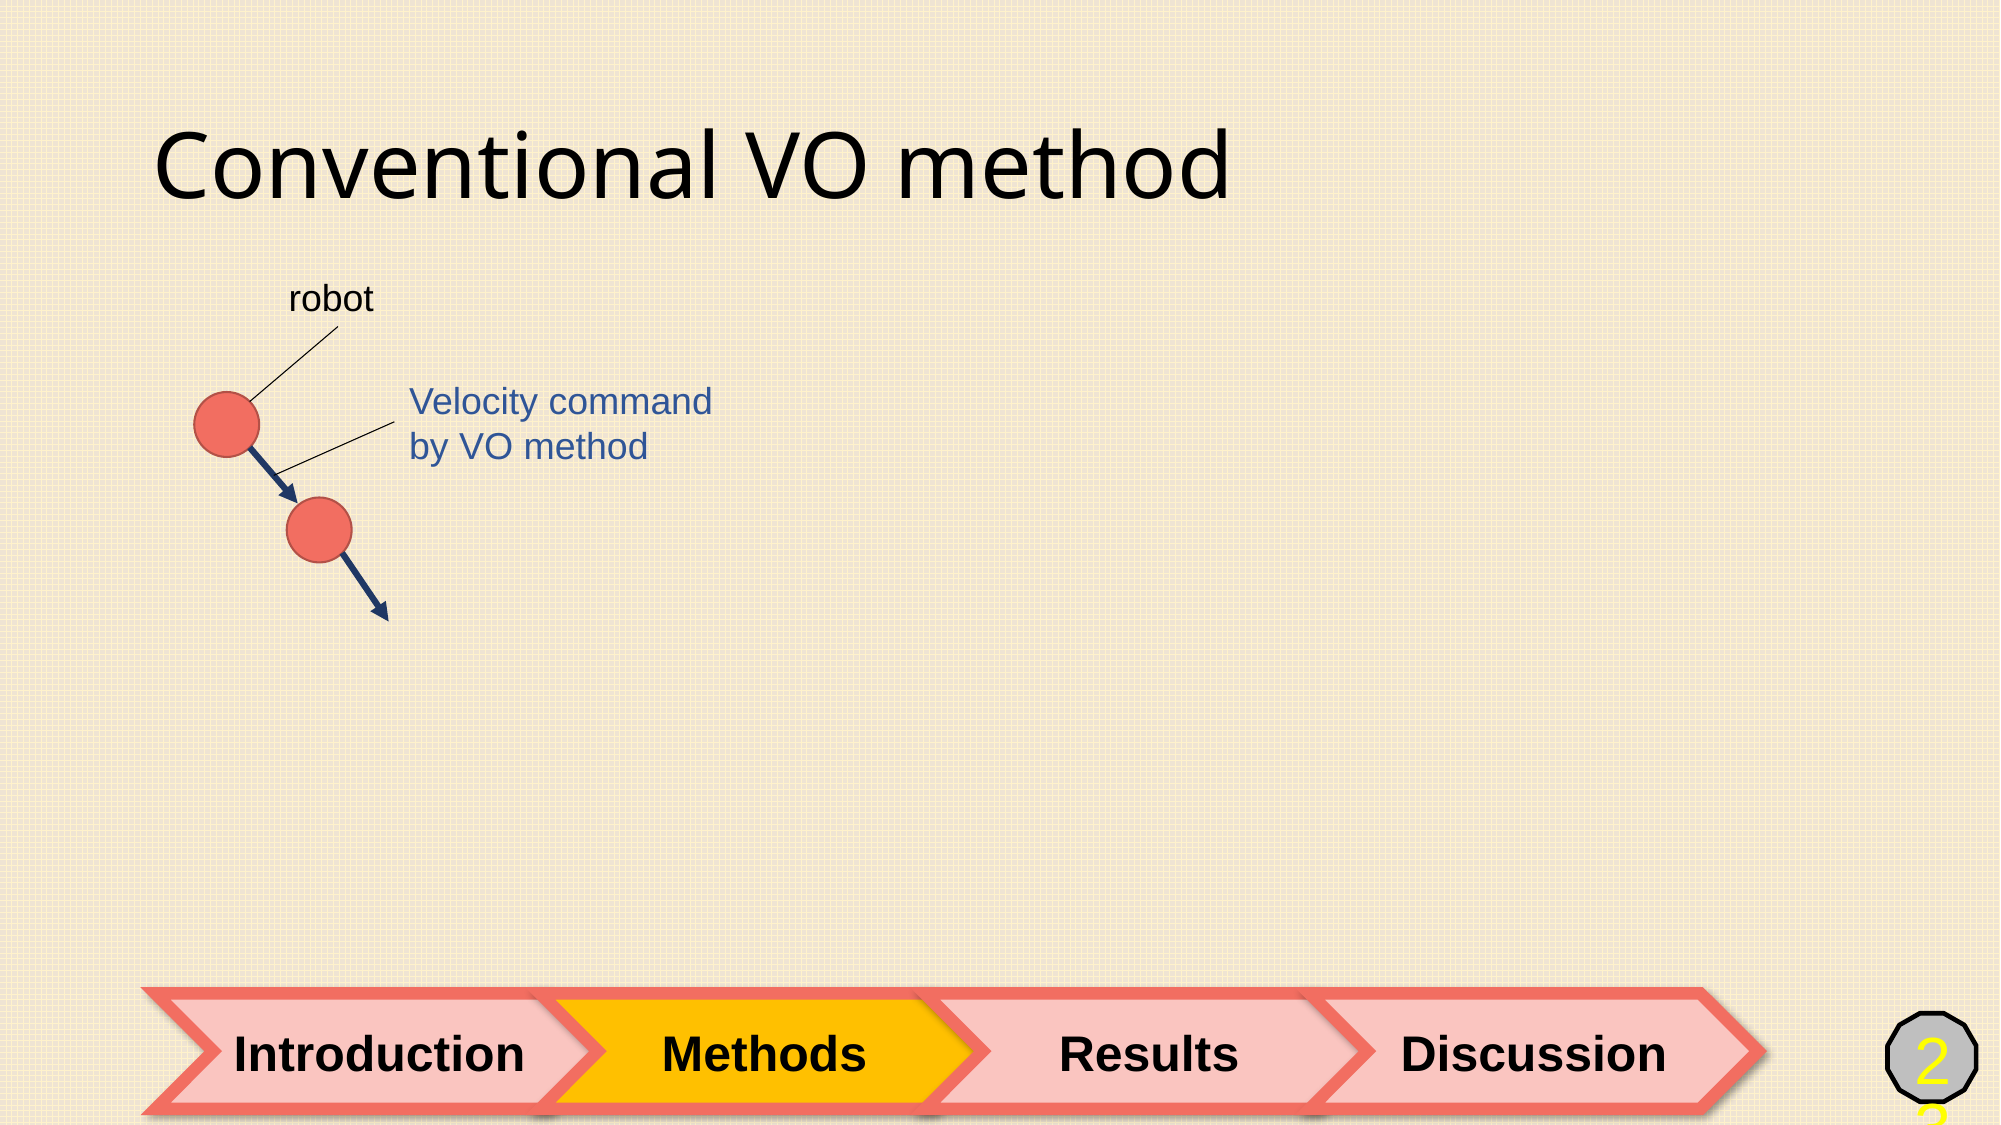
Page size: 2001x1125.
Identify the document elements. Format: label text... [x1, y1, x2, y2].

text_box [193, 390, 261, 459]
text_box Velocity command by VO method [394, 369, 746, 475]
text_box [342, 552, 389, 622]
text_box Introduction [152, 992, 590, 1110]
text_box [285, 496, 353, 564]
slide_number 23 [1887, 1013, 1977, 1102]
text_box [249, 447, 298, 504]
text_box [273, 422, 395, 476]
text_box Discussion [1307, 992, 1760, 1110]
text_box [249, 327, 339, 402]
text_box Results [922, 992, 1360, 1110]
title Conventional VO method [137, 59, 1863, 278]
text_box robot [273, 266, 403, 327]
text_box Methods [537, 992, 975, 1110]
